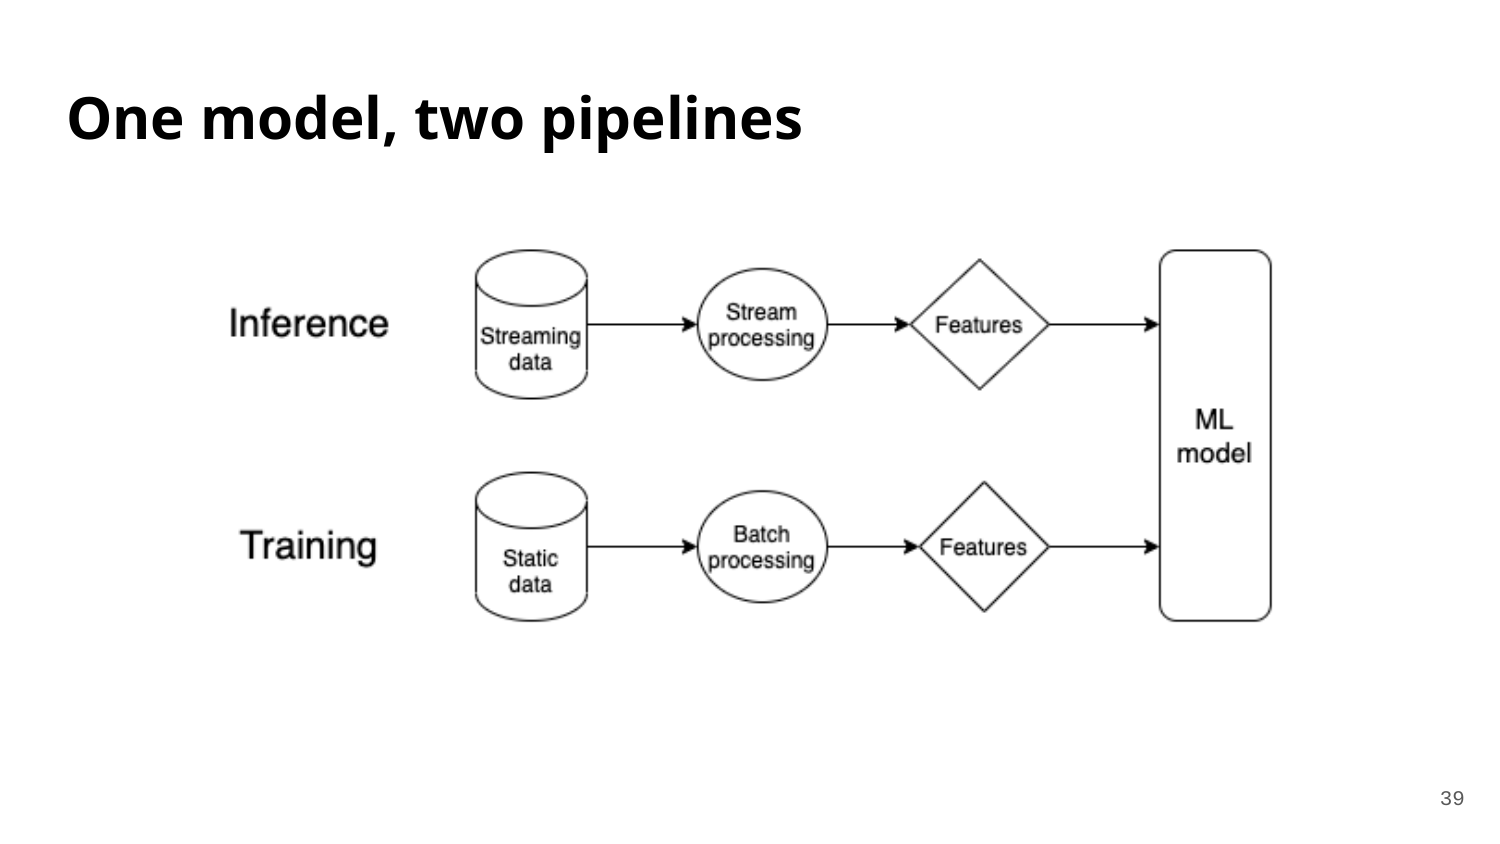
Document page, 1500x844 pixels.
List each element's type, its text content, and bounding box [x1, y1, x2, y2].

title One model, two pipelines [51, 66, 1449, 161]
picture [226, 248, 1274, 624]
slide_number ‹#› [1389, 764, 1480, 830]
